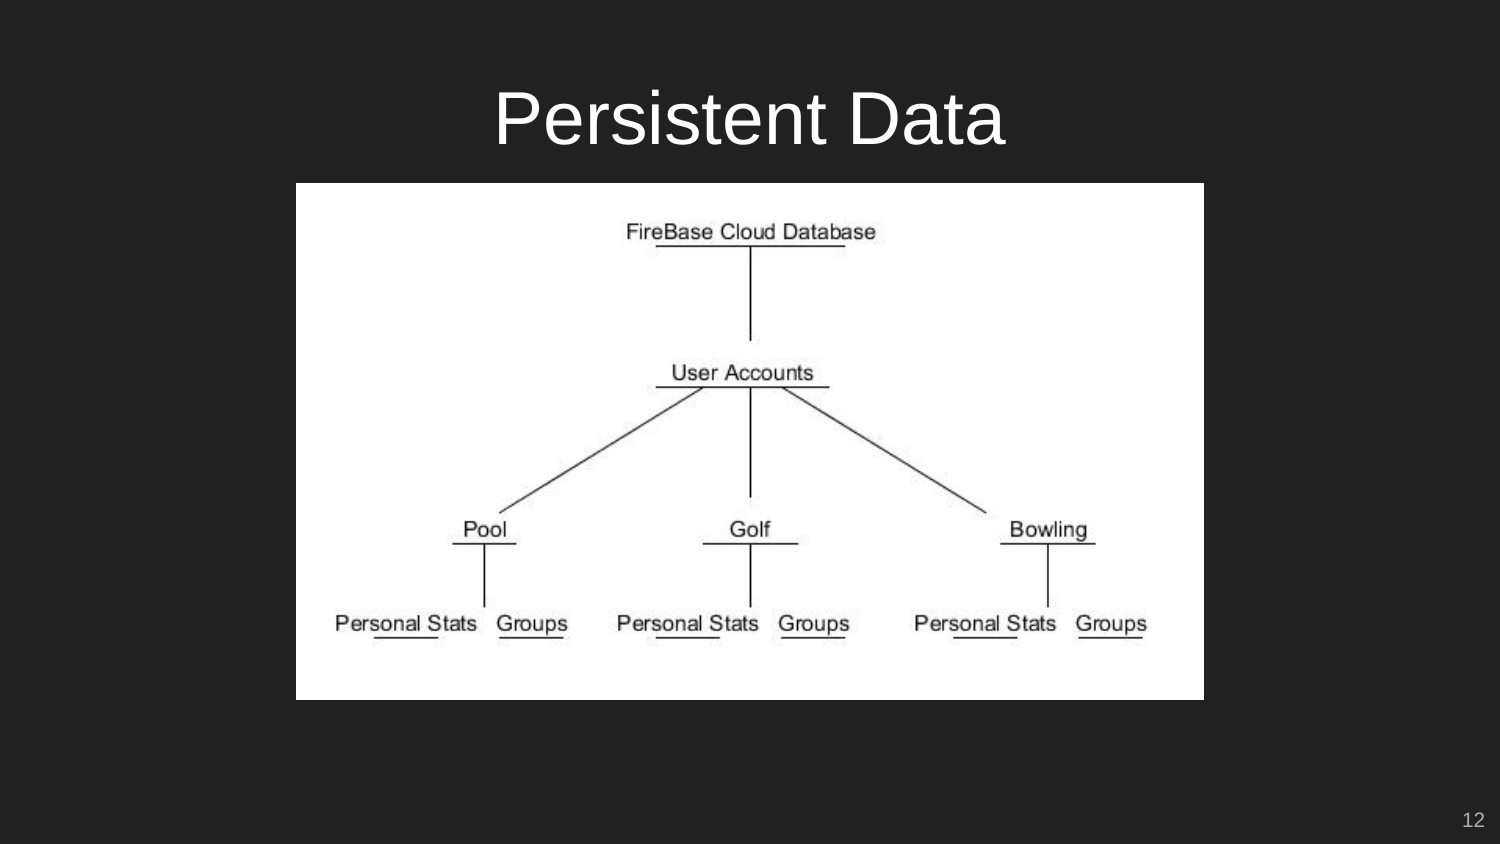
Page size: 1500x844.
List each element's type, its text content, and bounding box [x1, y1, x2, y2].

slide_number ‹#› [1427, 793, 1500, 844]
picture [296, 183, 1204, 700]
title Persistent Data [51, 45, 1449, 184]
